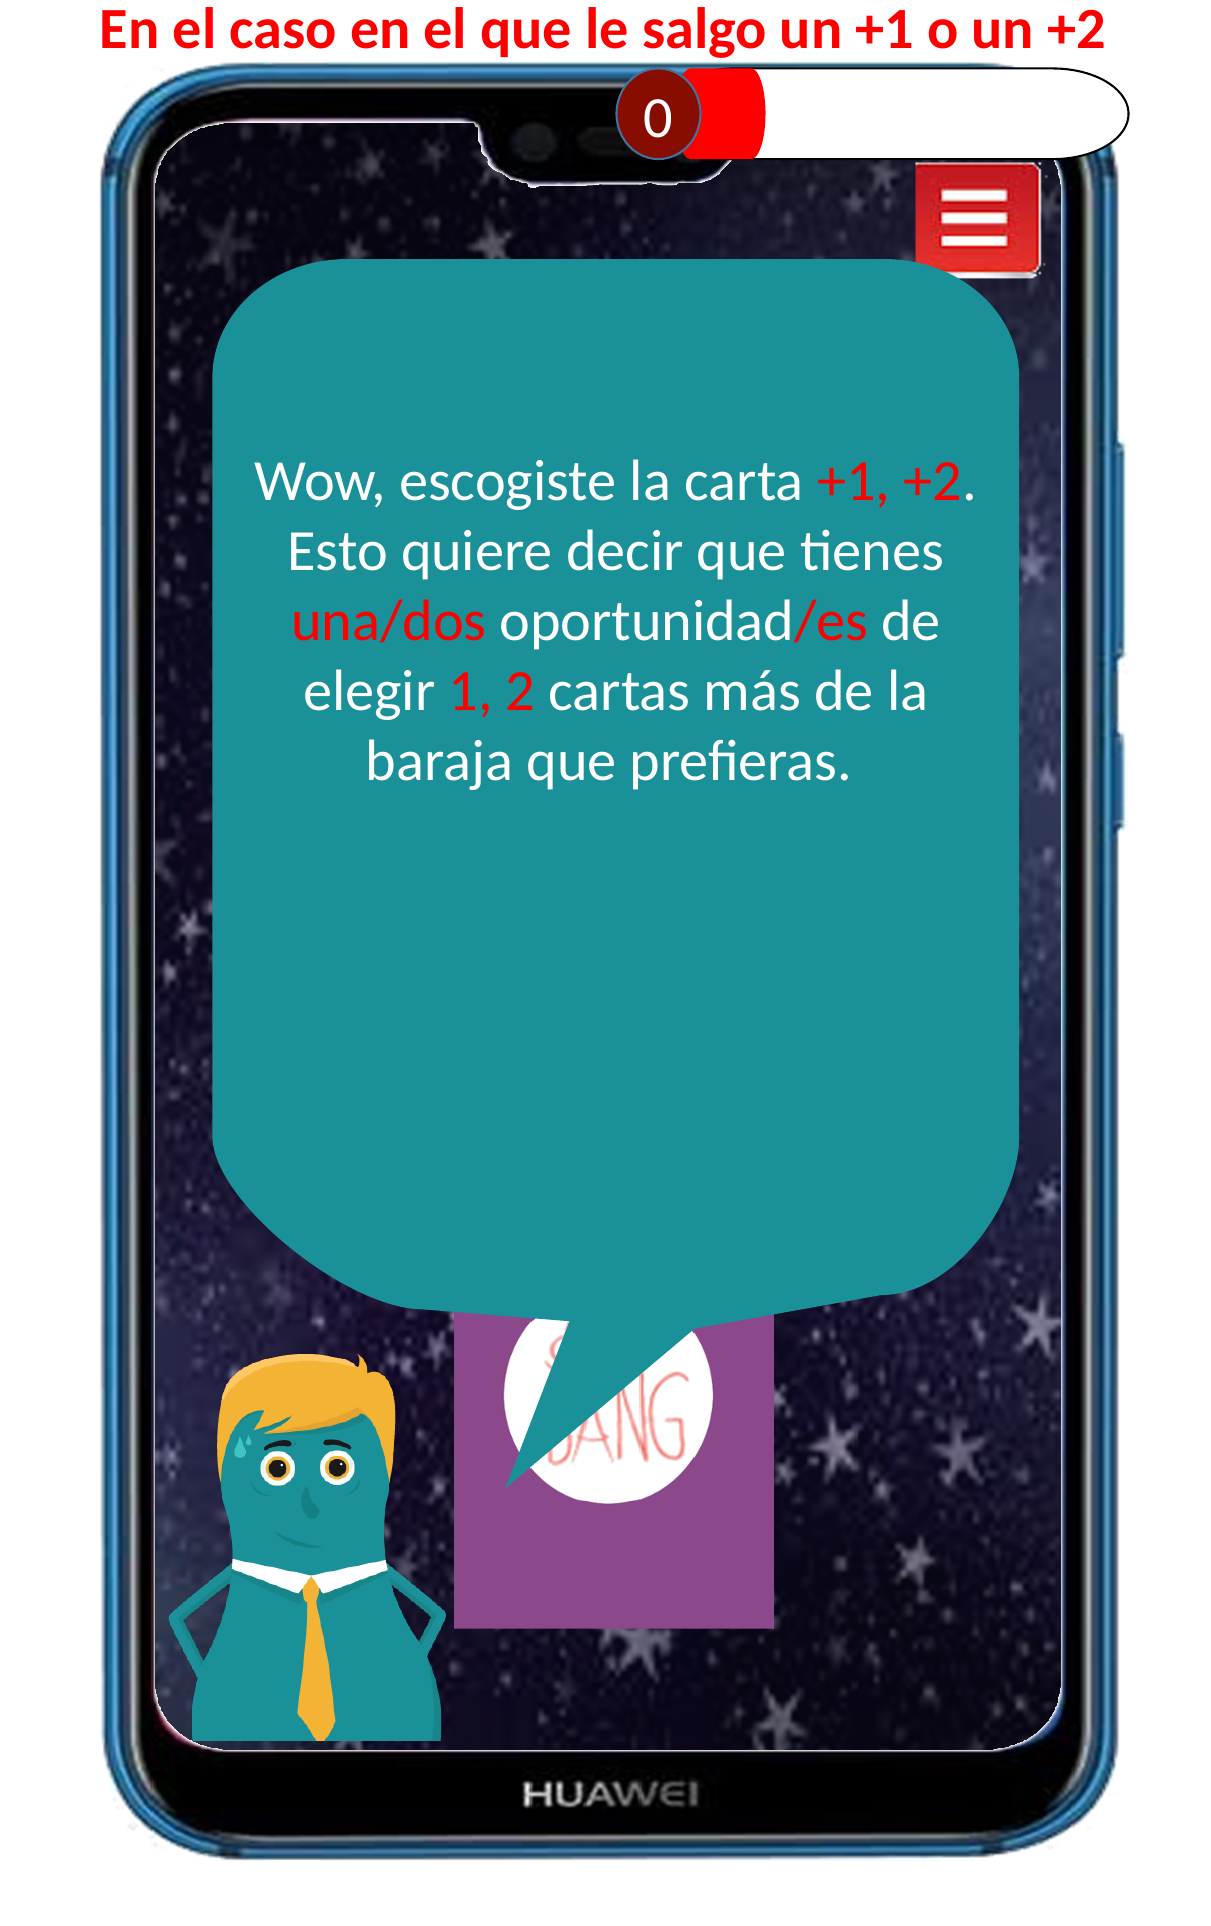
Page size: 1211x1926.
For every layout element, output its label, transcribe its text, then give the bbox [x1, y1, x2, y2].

picture [98, 58, 1128, 1861]
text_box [616, 68, 1129, 160]
text_box En el caso en el que le salgo un +1 o un +2 [30, 0, 1176, 68]
